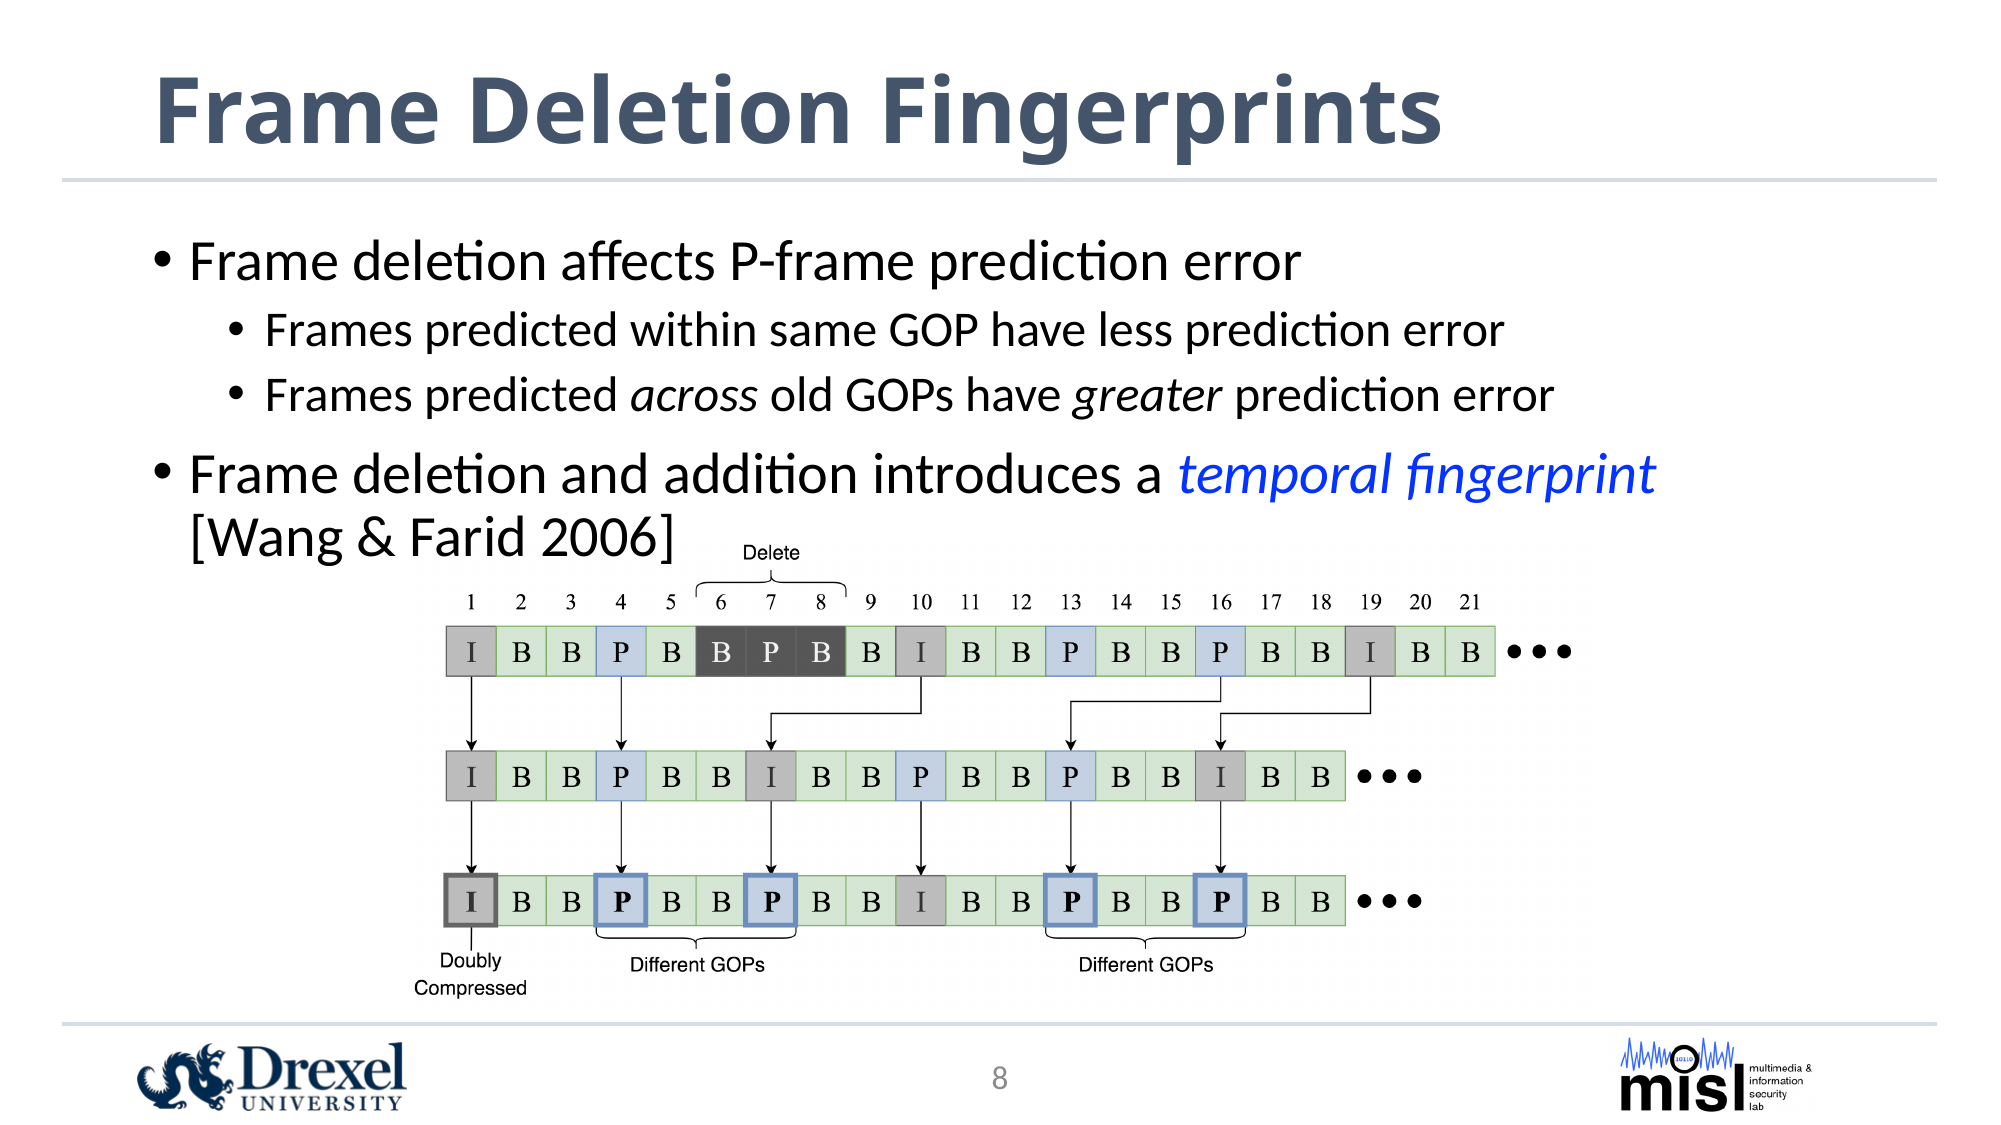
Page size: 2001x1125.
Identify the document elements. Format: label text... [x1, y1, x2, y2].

picture [137, 1042, 407, 1111]
slide_number 7 [774, 1046, 1225, 1107]
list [408, 538, 1592, 1014]
text_box Frame deletion affects P-frame prediction error Frames predicted within same GOP have less prediction error Frames predicted across old GOPs have greater prediction error Frame deletion and addition introduces a temporal fingerprint [Wang & Farid 2006] [137, 223, 1863, 1014]
title Frame Deletion Fingerprints [137, 5, 1863, 223]
picture [1601, 1032, 1823, 1121]
